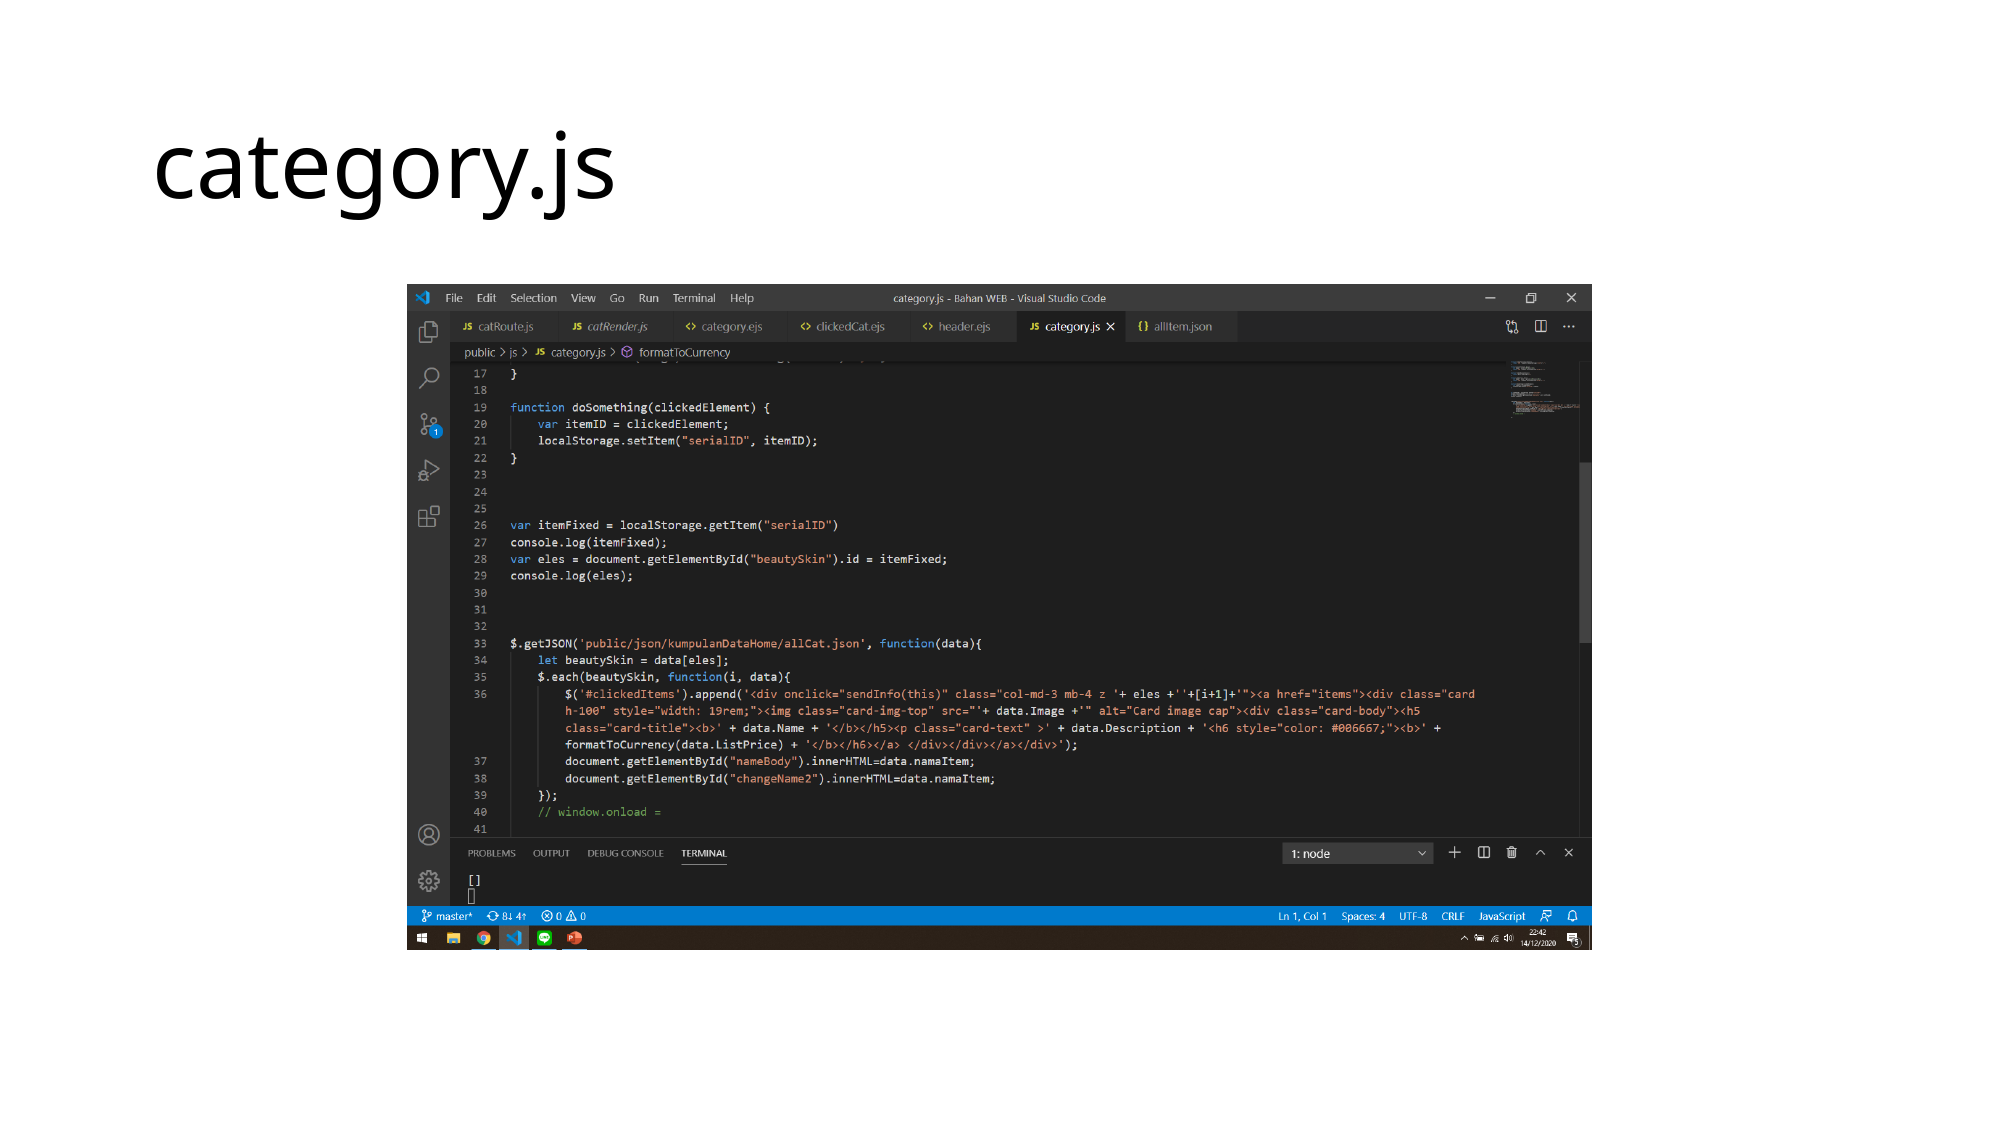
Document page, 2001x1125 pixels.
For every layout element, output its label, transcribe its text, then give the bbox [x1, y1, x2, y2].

title category.js [137, 59, 1863, 278]
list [407, 284, 1592, 950]
